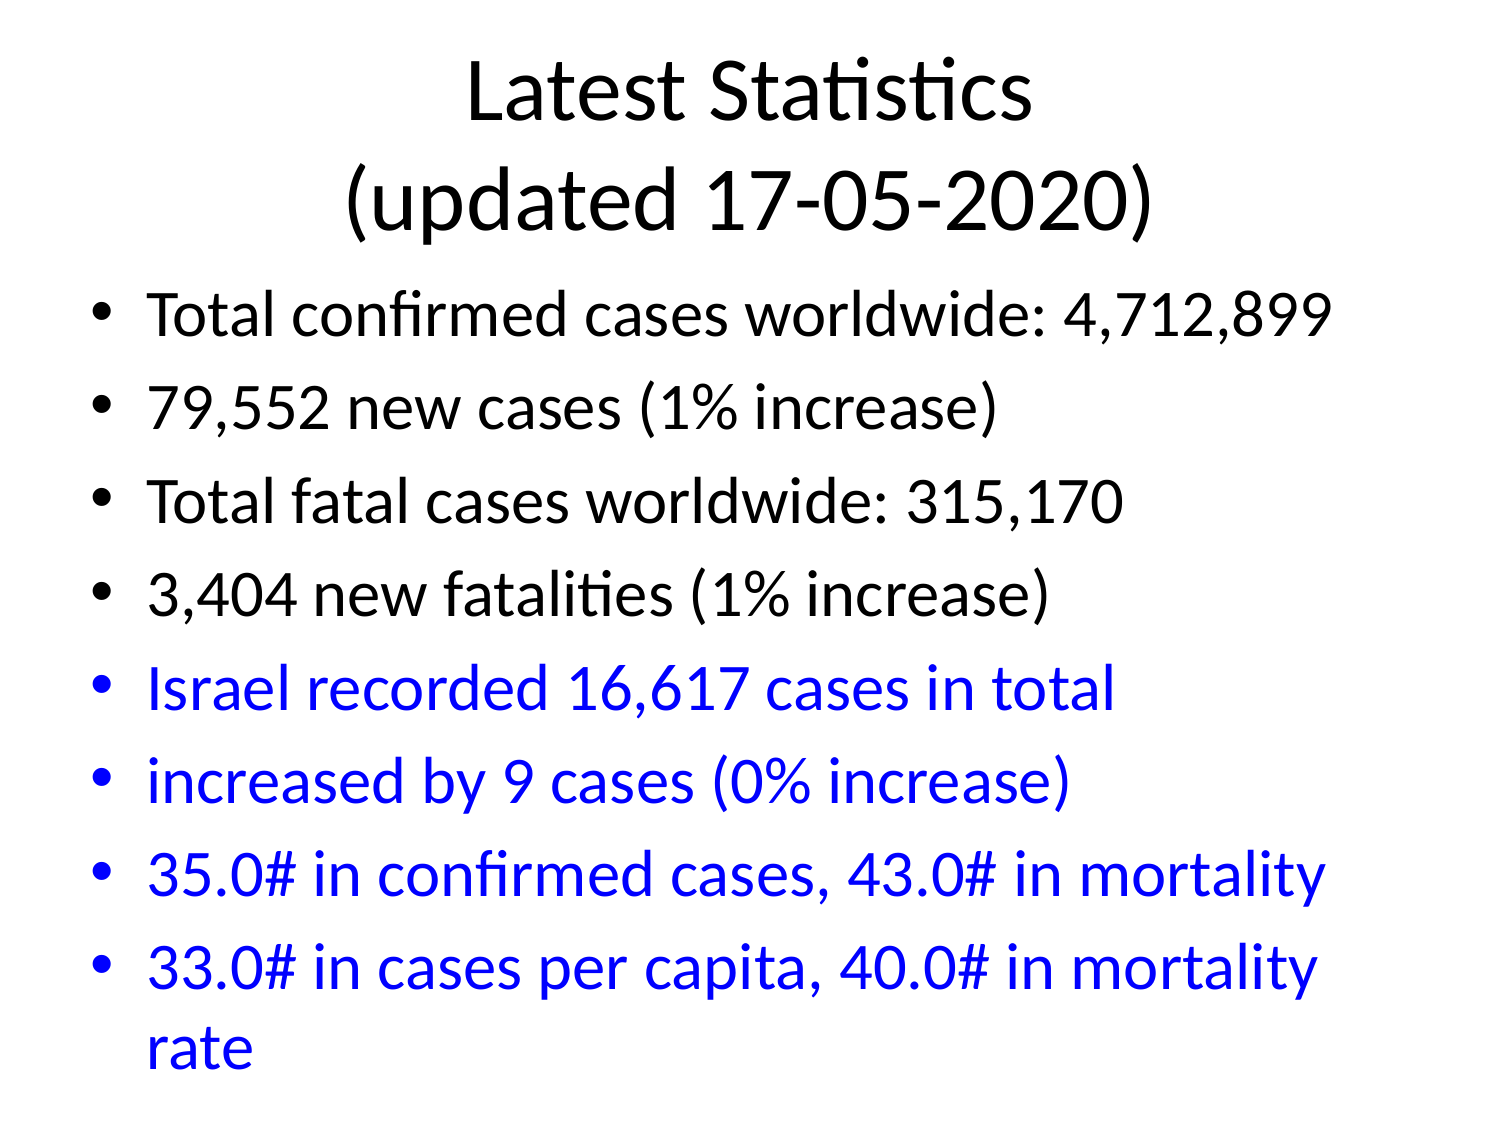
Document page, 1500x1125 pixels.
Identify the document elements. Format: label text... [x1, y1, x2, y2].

title Latest Statistics (updated 17-05-2020) [75, 45, 1425, 233]
list Total confirmed cases worldwide: 4,712,899 79,552 new cases (1% increase) Total fatal cases worldwide: 315,170 3,404 new fatalities (1% increase) Israel recorded 16,617 cases in total increased by 9 cases (0% increase) 35.0# in confirmed cases, 43.0# in mortality 33.0# in cases per capita, 40.0# in mortality rate [75, 262, 1425, 1005]
